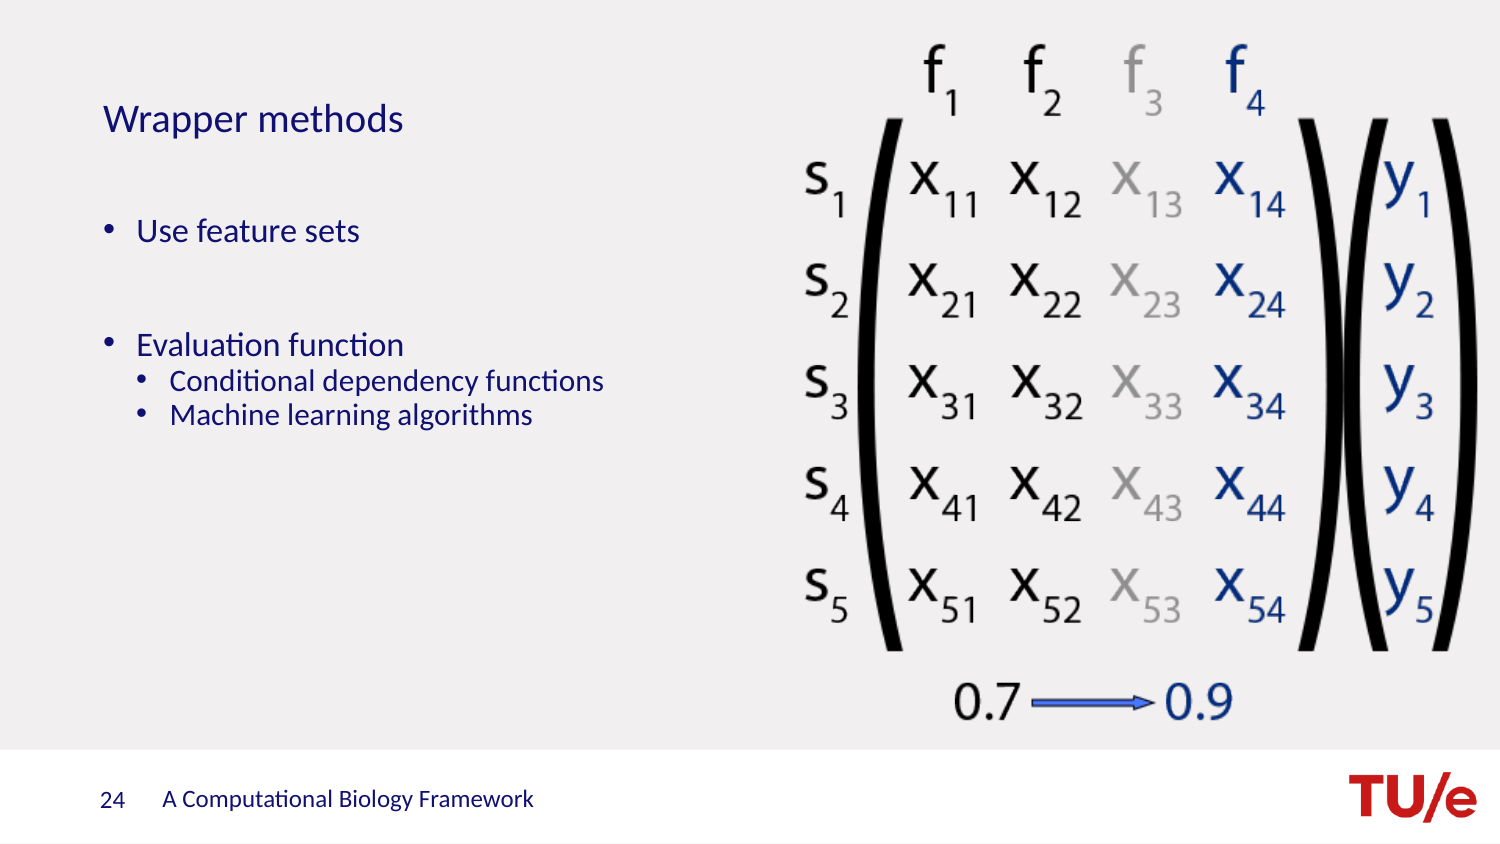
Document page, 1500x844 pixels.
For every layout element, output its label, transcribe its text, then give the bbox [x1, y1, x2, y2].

list Wrapper methods Use feature sets Evaluation function Conditional dependency functions Machine learning algorithms [103, 102, 694, 750]
slide_number 24 [100, 783, 199, 841]
picture [1336, 759, 1489, 835]
picture [750, 0, 1500, 750]
footer A Computational Biology Framework [162, 782, 1267, 841]
